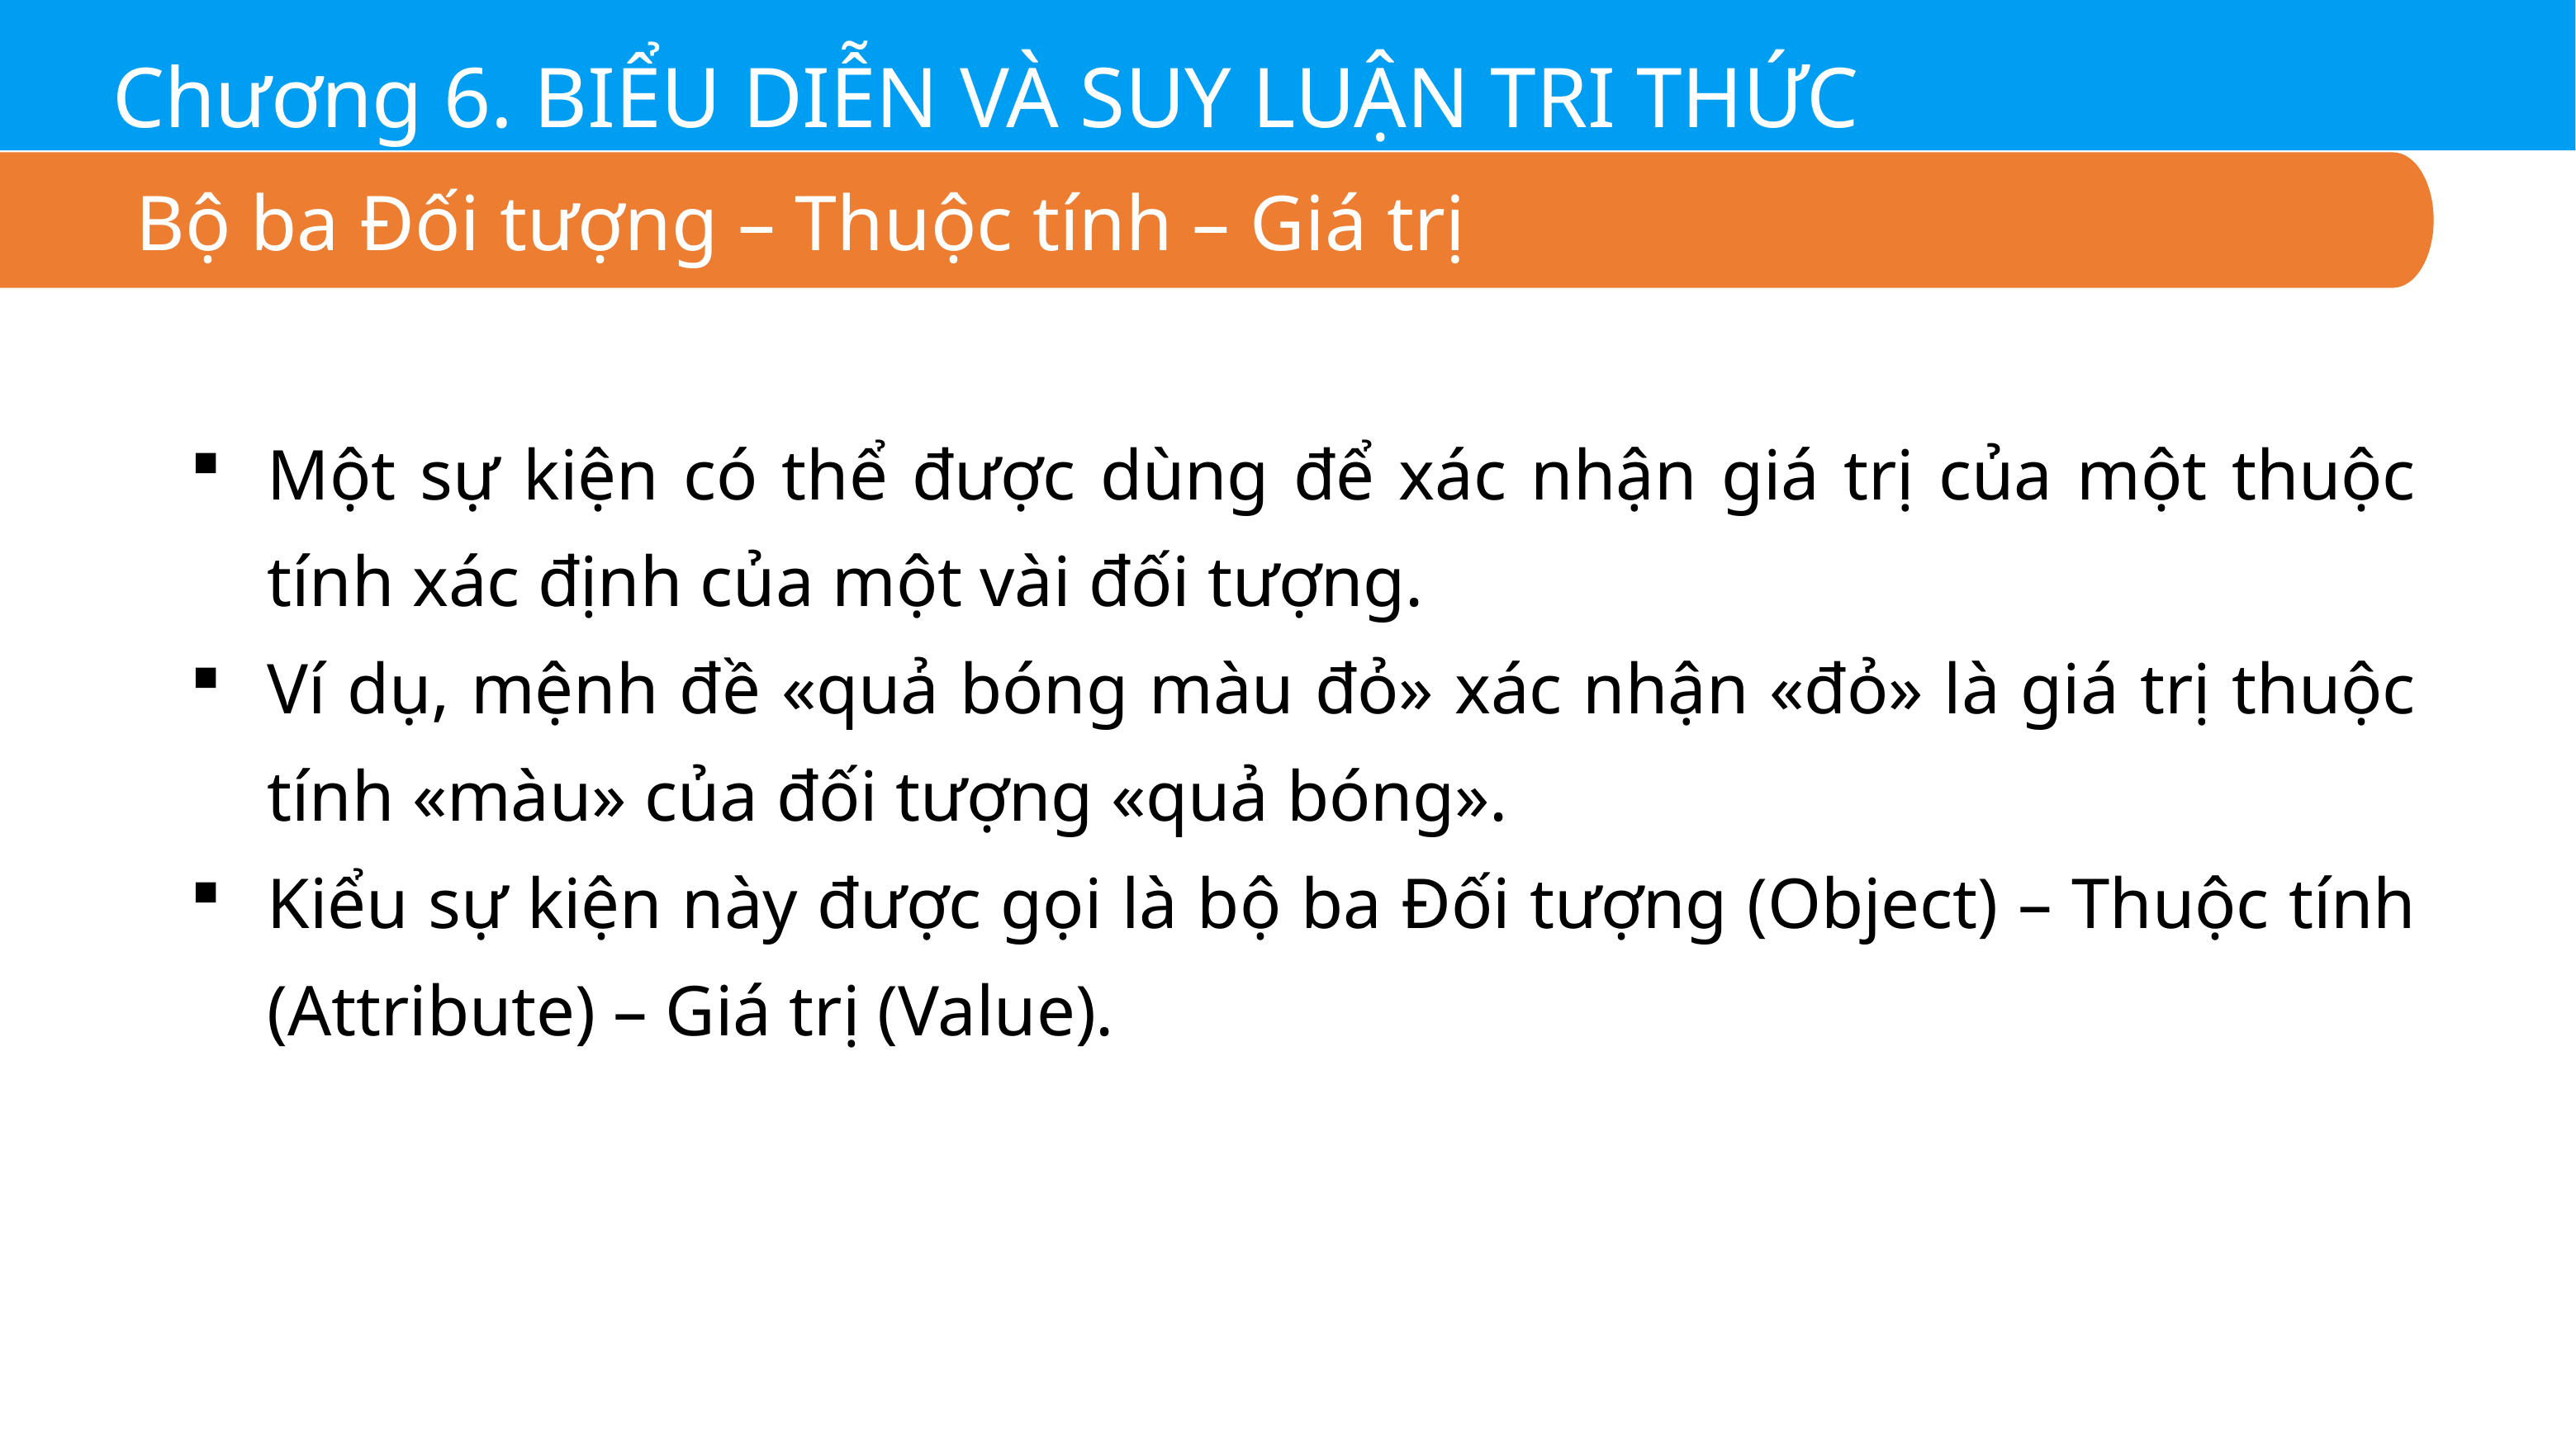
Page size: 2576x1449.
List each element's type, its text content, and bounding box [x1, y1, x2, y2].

text_box [0, 0, 2576, 151]
text_box Chương 6. BIỂU DIỄN VÀ SUY LUẬN TRI THỨC [111, 43, 2434, 144]
text_box Một sự kiện có thể được dùng để xác nhận giá trị của một thuộc tính xác định của một vài đối tượng. Ví dụ, mệnh đề «quả bóng màu đỏ» xác nhận «đỏ» là giá trị thuộc tính «màu» của đối tượng «quả bóng». Kiểu sự kiện này được gọi là bộ ba Đối tượng (Object) – Thuộc tính (Attribute) – Giá trị (Value). [126, 404, 2418, 1050]
text_box Bộ ba Đối tượng – Thuộc tính – Giá trị [0, 150, 2436, 290]
